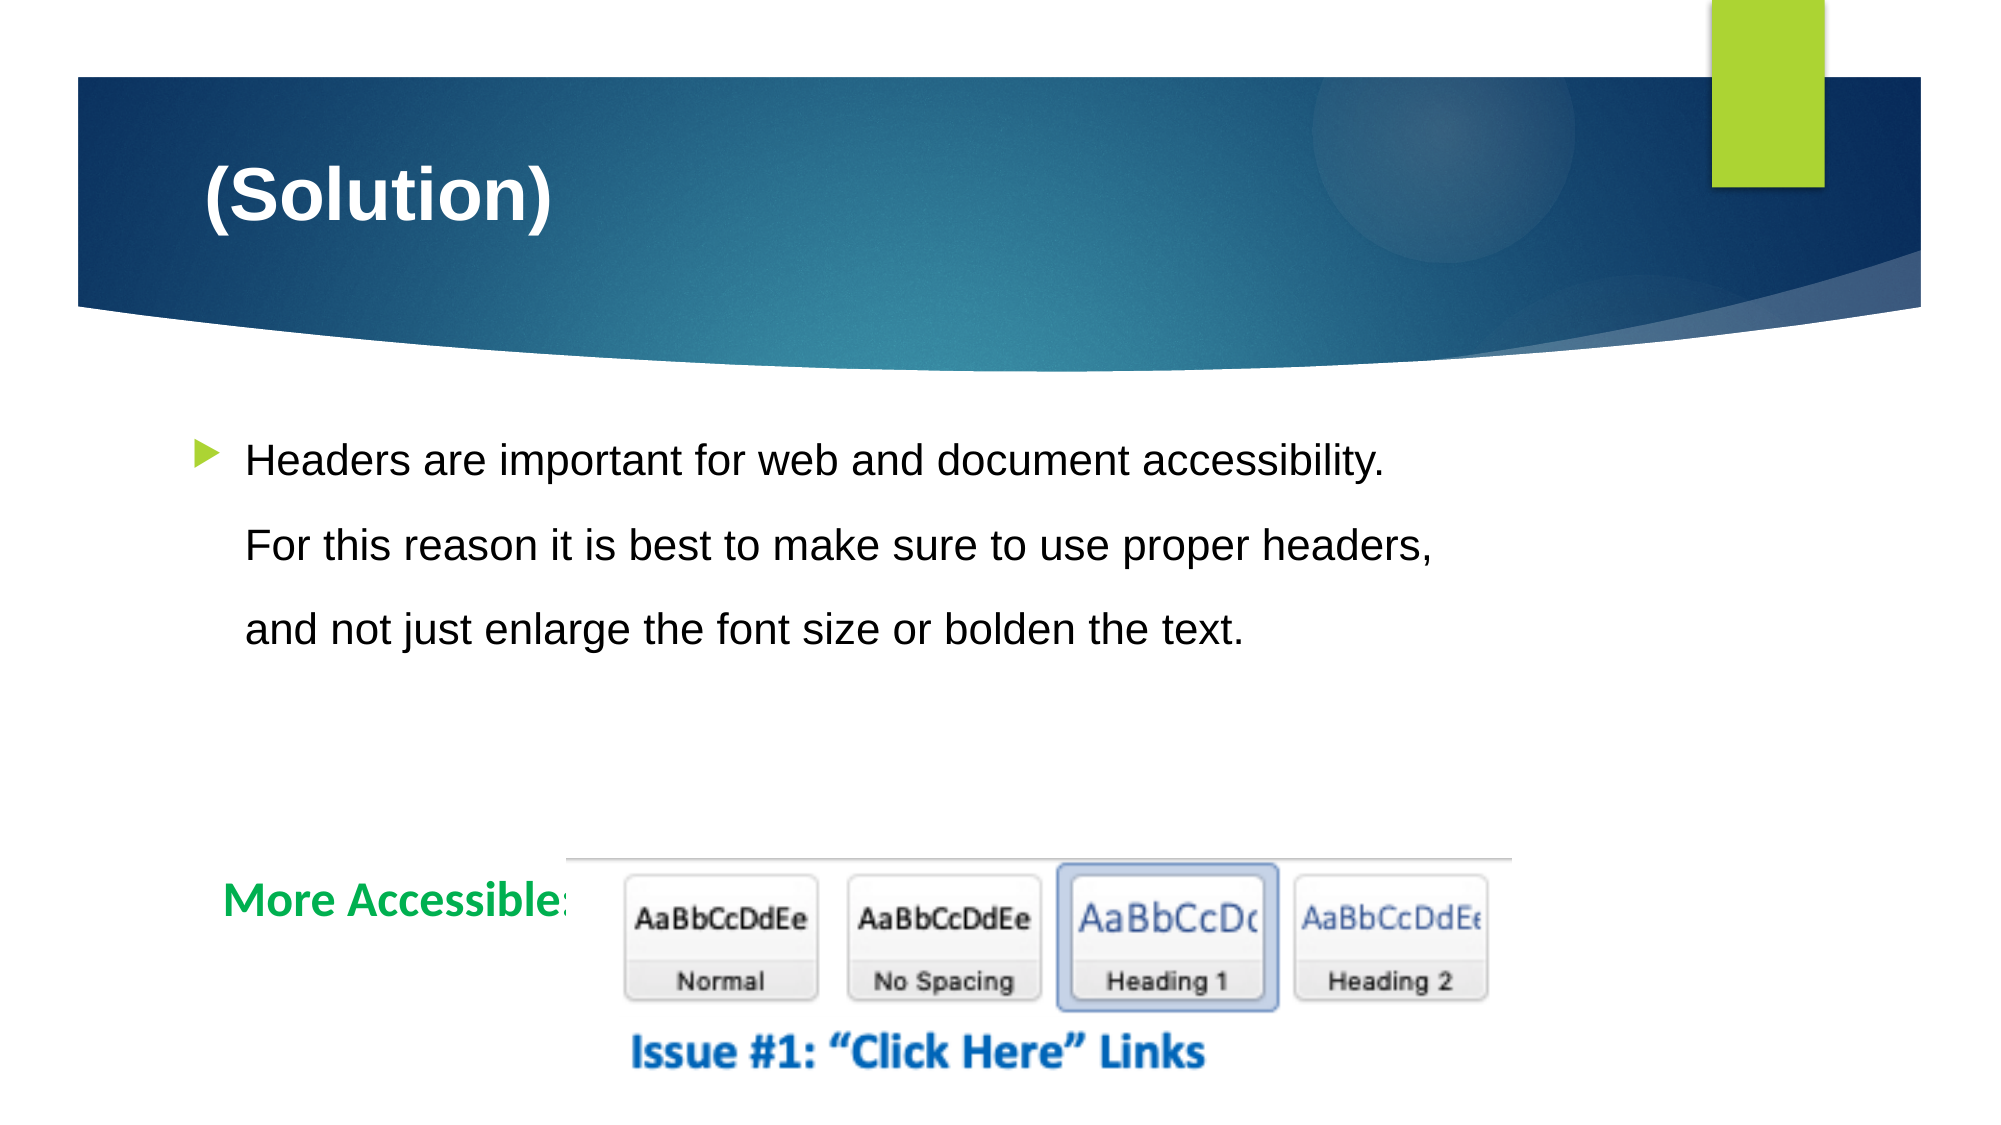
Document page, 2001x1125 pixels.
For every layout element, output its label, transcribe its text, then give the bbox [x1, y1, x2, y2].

title (Solution) [189, 177, 1772, 294]
picture [566, 858, 1512, 1092]
list Headers are important for web and document accessibility. For this reason it is best to make sure to use proper headers, and not just enlarge the font size or bolden the text. [176, 392, 1456, 746]
text_box More Accessible: [207, 858, 564, 934]
